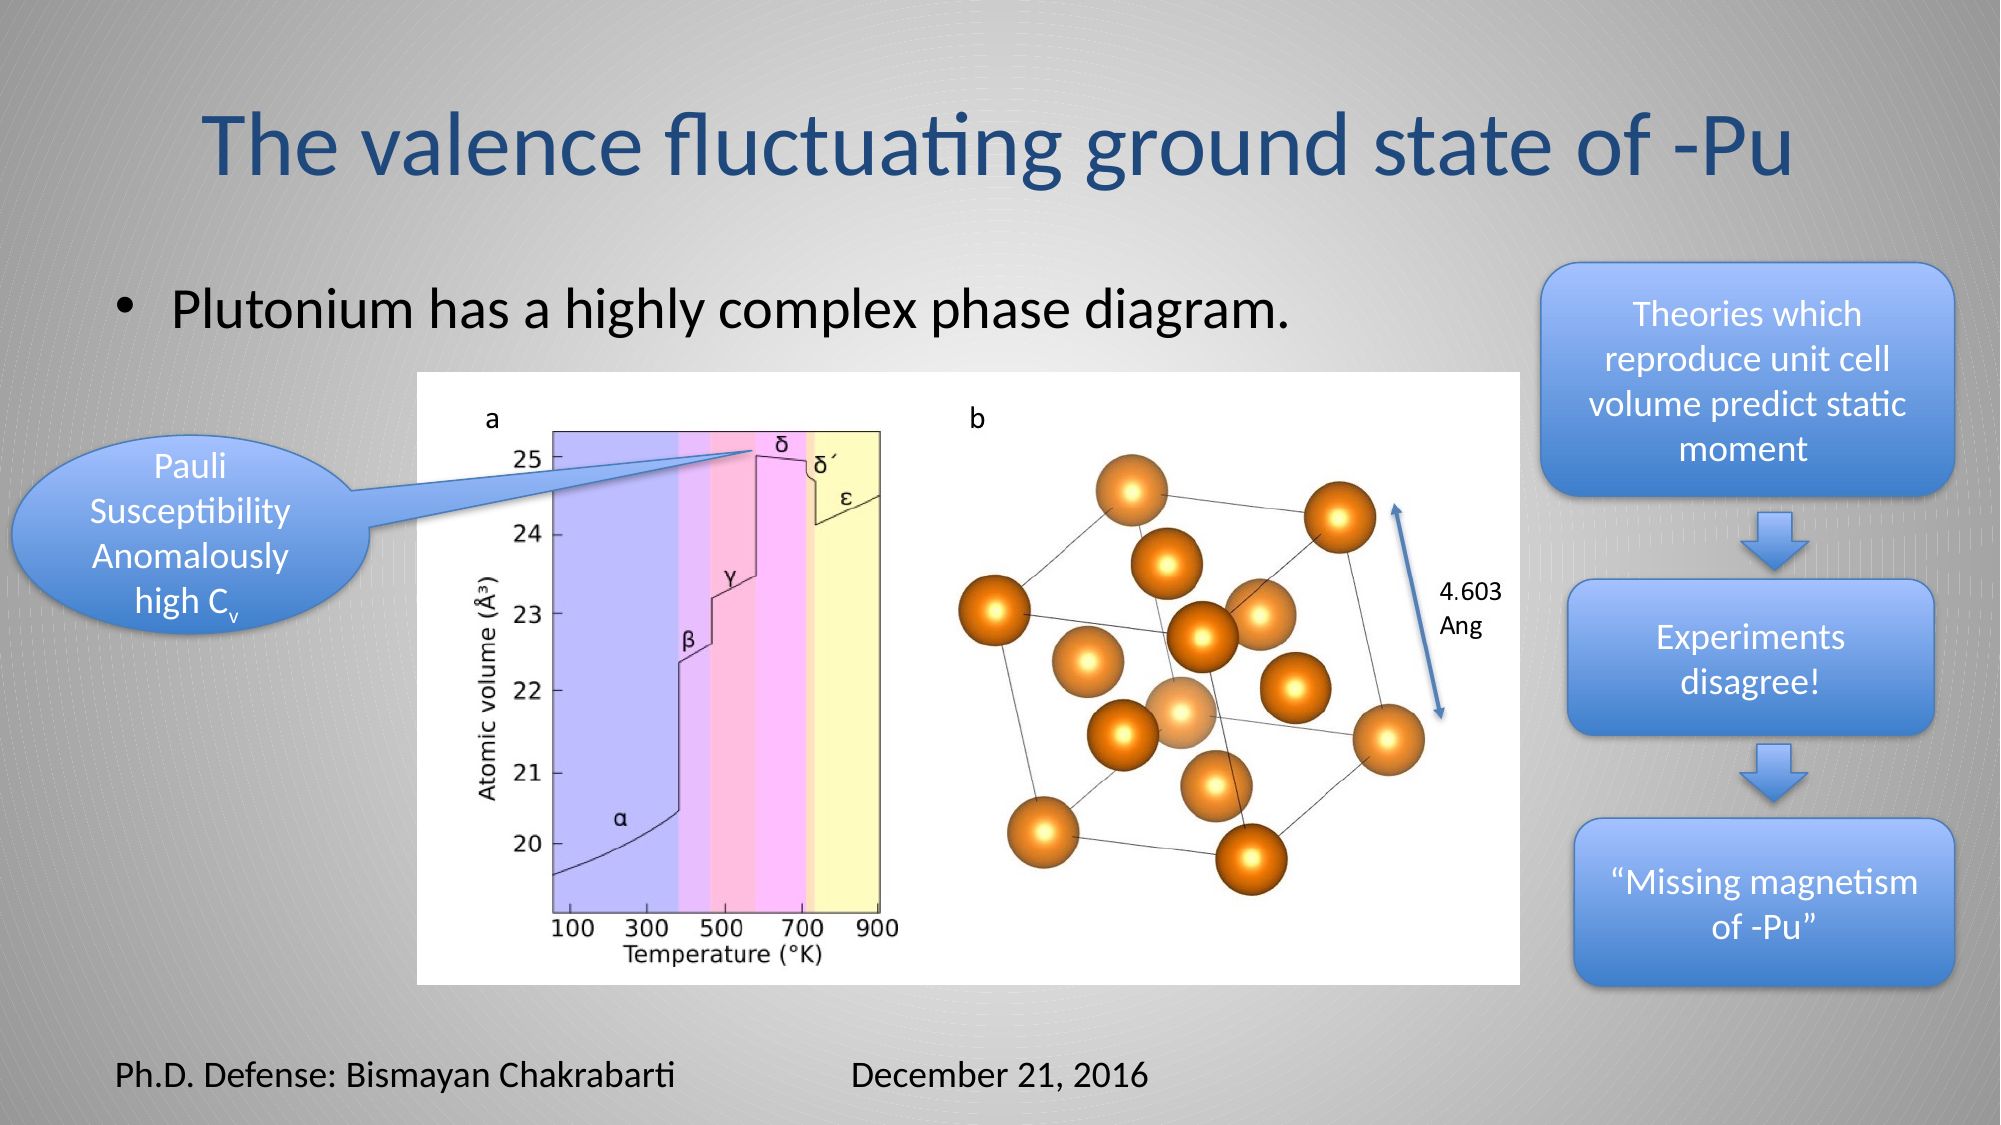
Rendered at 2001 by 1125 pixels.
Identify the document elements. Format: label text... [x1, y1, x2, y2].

text_box [1740, 511, 1810, 571]
slide_number Ph.D. Defense: Bismayan Chakrabarti [99, 1042, 683, 1103]
footer December 21, 2016 [683, 1042, 1317, 1103]
text_box Pauli Susceptibility Anomalously high Cv [11, 434, 412, 635]
text_box Theories which reproduce unit cell volume predict static moment [1540, 261, 1956, 497]
text_box Experiments disagree! [1566, 578, 1935, 736]
list Plutonium has a highly complex phase diagram. [99, 262, 1900, 1005]
picture [417, 372, 1520, 985]
text_box [1739, 743, 1809, 803]
